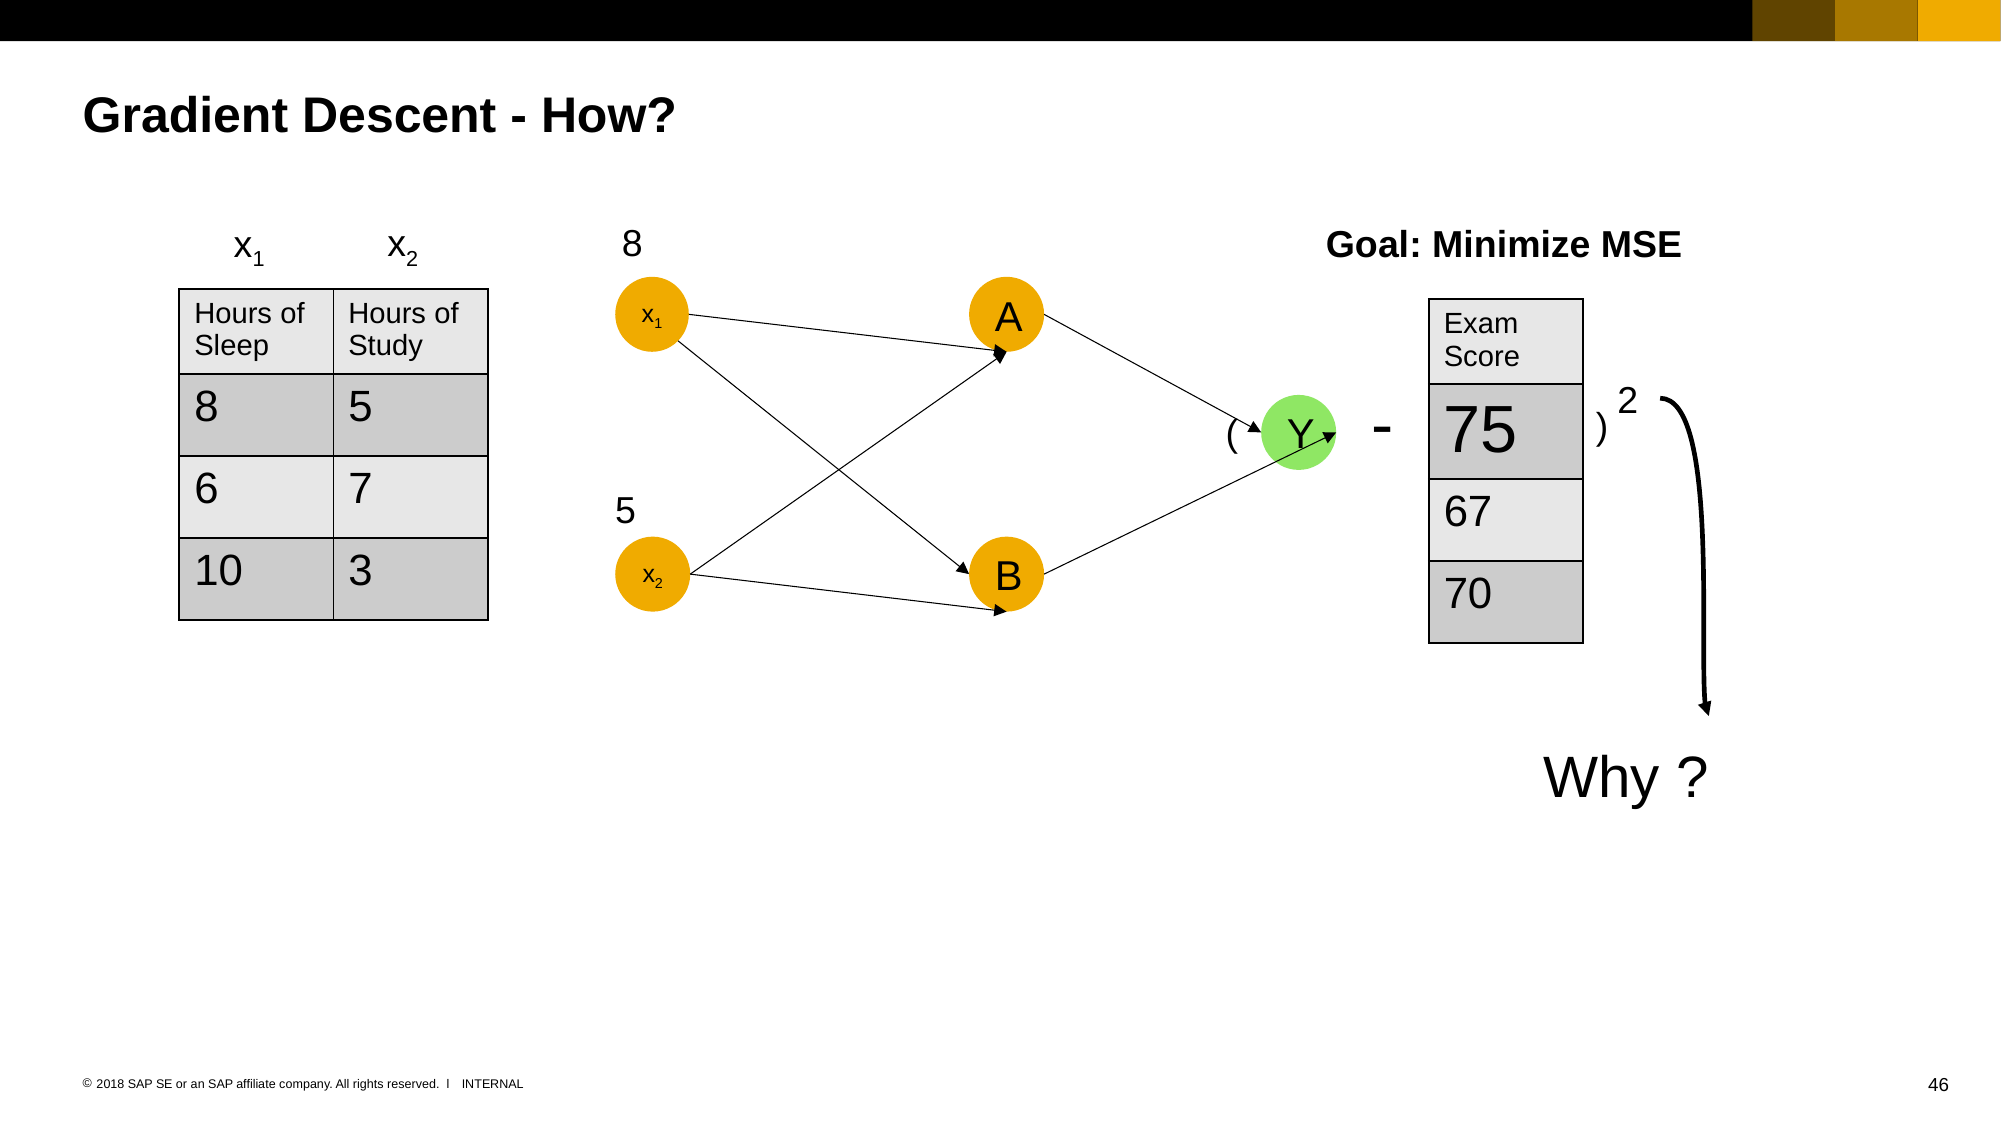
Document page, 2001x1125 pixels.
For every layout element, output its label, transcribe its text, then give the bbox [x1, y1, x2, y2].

text_box B [970, 536, 1043, 612]
text_box Goal: Minimize MSE [1325, 219, 1686, 265]
text_box ( [1225, 417, 1269, 455]
text_box ) [1595, 402, 1639, 448]
text_box x1 [233, 219, 298, 272]
table_header Exam Score [1430, 300, 1582, 383]
text_box A [969, 276, 1045, 352]
text_box 8 [621, 219, 686, 265]
text_box x2 [615, 536, 689, 612]
text_box Y [1268, 394, 1337, 461]
text_box - [1371, 380, 1412, 461]
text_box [689, 314, 970, 339]
table_header Hours of Sleep [180, 290, 333, 373]
table_cell 67 [1430, 480, 1582, 560]
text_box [677, 340, 981, 548]
title Gradient Descent - How? [82, 82, 1918, 144]
table_cell 6 [180, 457, 333, 537]
table_header Hours of Study [334, 290, 487, 373]
text_box 2 [1617, 375, 1661, 421]
table_cell 8 [180, 375, 333, 455]
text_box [689, 558, 970, 573]
text_box x1 [615, 276, 689, 352]
table_cell 75 [1430, 385, 1582, 478]
text_box 5 [615, 486, 671, 532]
table_cell 70 [1430, 562, 1582, 642]
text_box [1043, 314, 1273, 407]
text_box Why ? [1543, 738, 1877, 809]
table_cell 5 [334, 375, 487, 455]
table_cell 10 [180, 539, 333, 619]
text_box Y [1277, 433, 1337, 470]
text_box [1043, 458, 1273, 575]
table_cell 7 [334, 457, 487, 537]
text_box x2 [387, 219, 452, 271]
table_cell 3 [334, 539, 487, 619]
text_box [1659, 398, 1710, 717]
